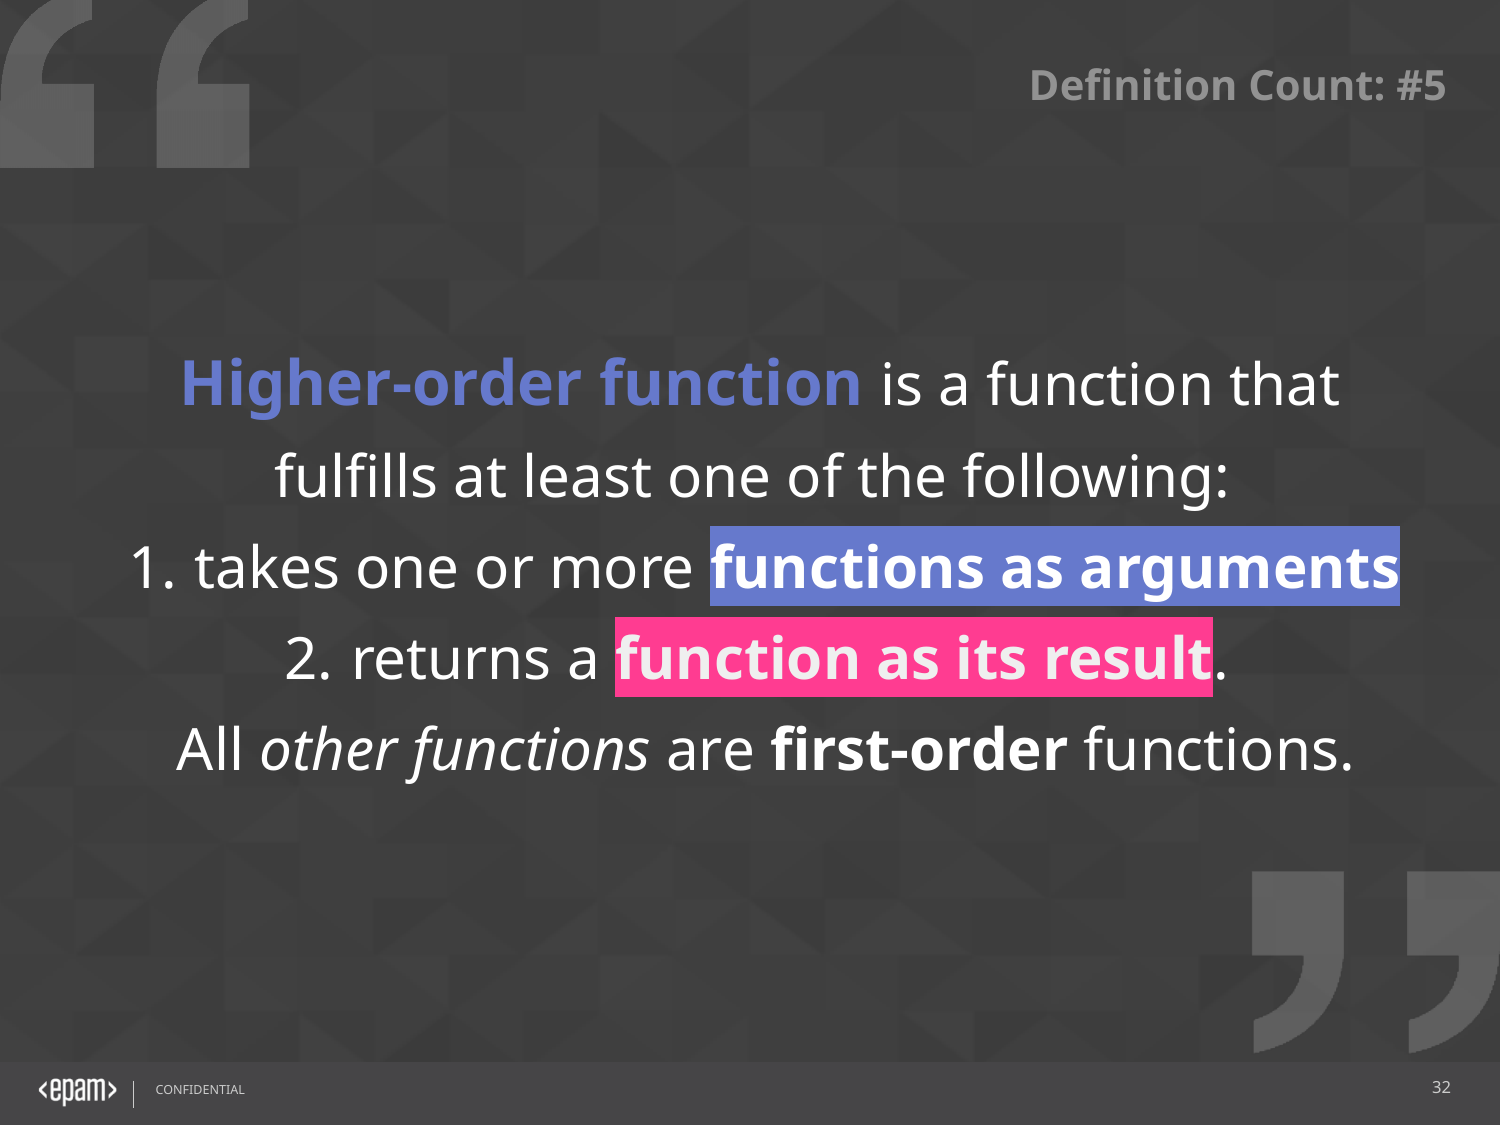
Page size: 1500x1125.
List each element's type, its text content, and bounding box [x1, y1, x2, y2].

picture [0, 0, 1500, 1062]
list Higher-order function is a function that fulfills at least one of the following: takes one or more functions as arguments returns a function as its result. All other functions are first-order functions. [101, 236, 1419, 964]
text_box Definition Count: #5 [855, 33, 1463, 190]
picture [38, 1078, 117, 1107]
